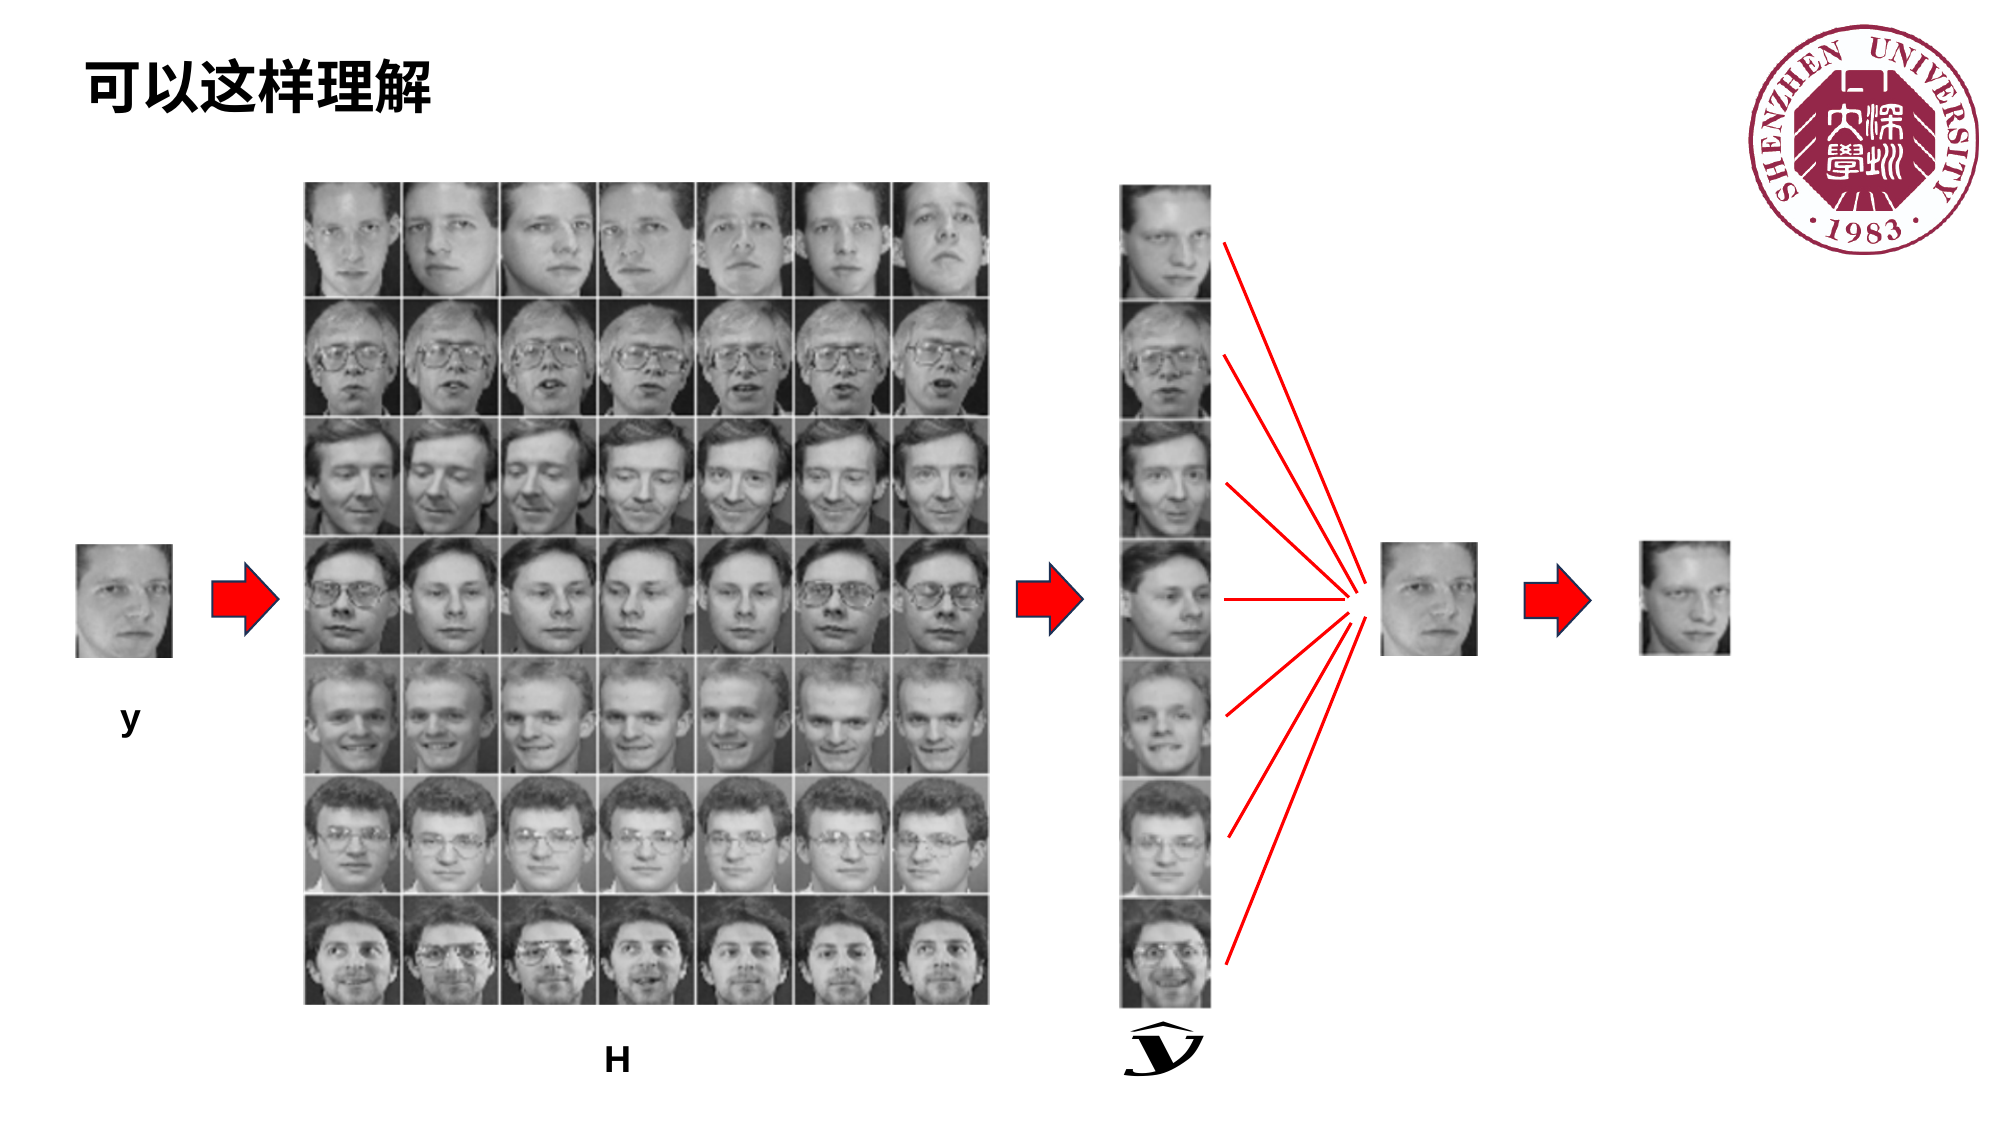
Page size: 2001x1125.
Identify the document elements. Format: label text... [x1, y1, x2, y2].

text_box [211, 561, 280, 637]
picture [302, 177, 990, 1009]
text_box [1226, 616, 1366, 965]
text_box [1523, 562, 1593, 639]
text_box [1223, 354, 1358, 594]
text_box y [105, 685, 162, 746]
picture [1621, 535, 1742, 656]
text_box H [589, 1027, 638, 1087]
picture [1748, 24, 1979, 255]
text_box [1015, 561, 1085, 637]
picture [69, 540, 173, 658]
picture [1374, 538, 1478, 656]
picture [1119, 177, 1245, 1017]
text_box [1223, 242, 1366, 584]
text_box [1225, 482, 1349, 598]
text_box 可以这样理解 [68, 42, 491, 128]
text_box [1225, 612, 1349, 717]
